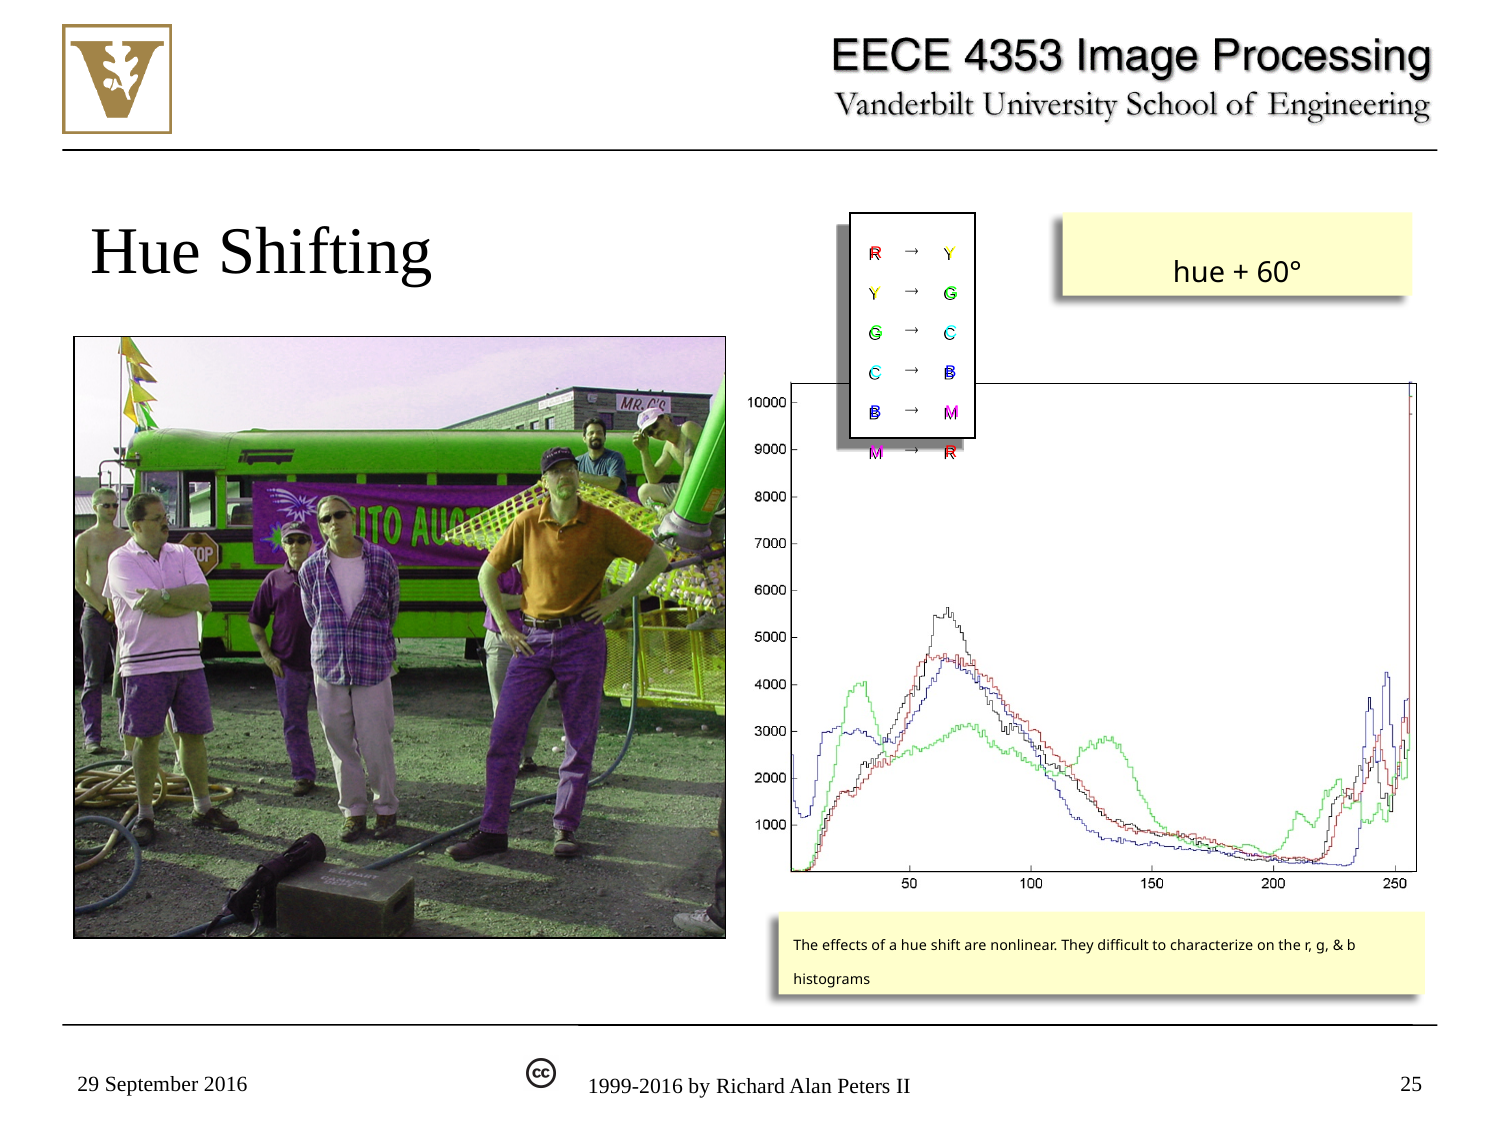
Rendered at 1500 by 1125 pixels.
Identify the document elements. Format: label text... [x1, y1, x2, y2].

title Hue Shifting [75, 187, 1350, 307]
footer 1999-2016 by Richard Alan Peters II [476, 1038, 1022, 1114]
text_box hue + 60° [1062, 212, 1413, 296]
text_box The effects of a hue shift are nonlinear. They difficult to characterize on the r, g, & b histograms [778, 946, 1425, 995]
picture [62, 24, 172, 134]
slide_number 25 [1125, 1037, 1438, 1113]
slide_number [62, 1037, 375, 1113]
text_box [849, 212, 980, 440]
picture [826, 25, 1436, 133]
picture [74, 336, 1488, 938]
